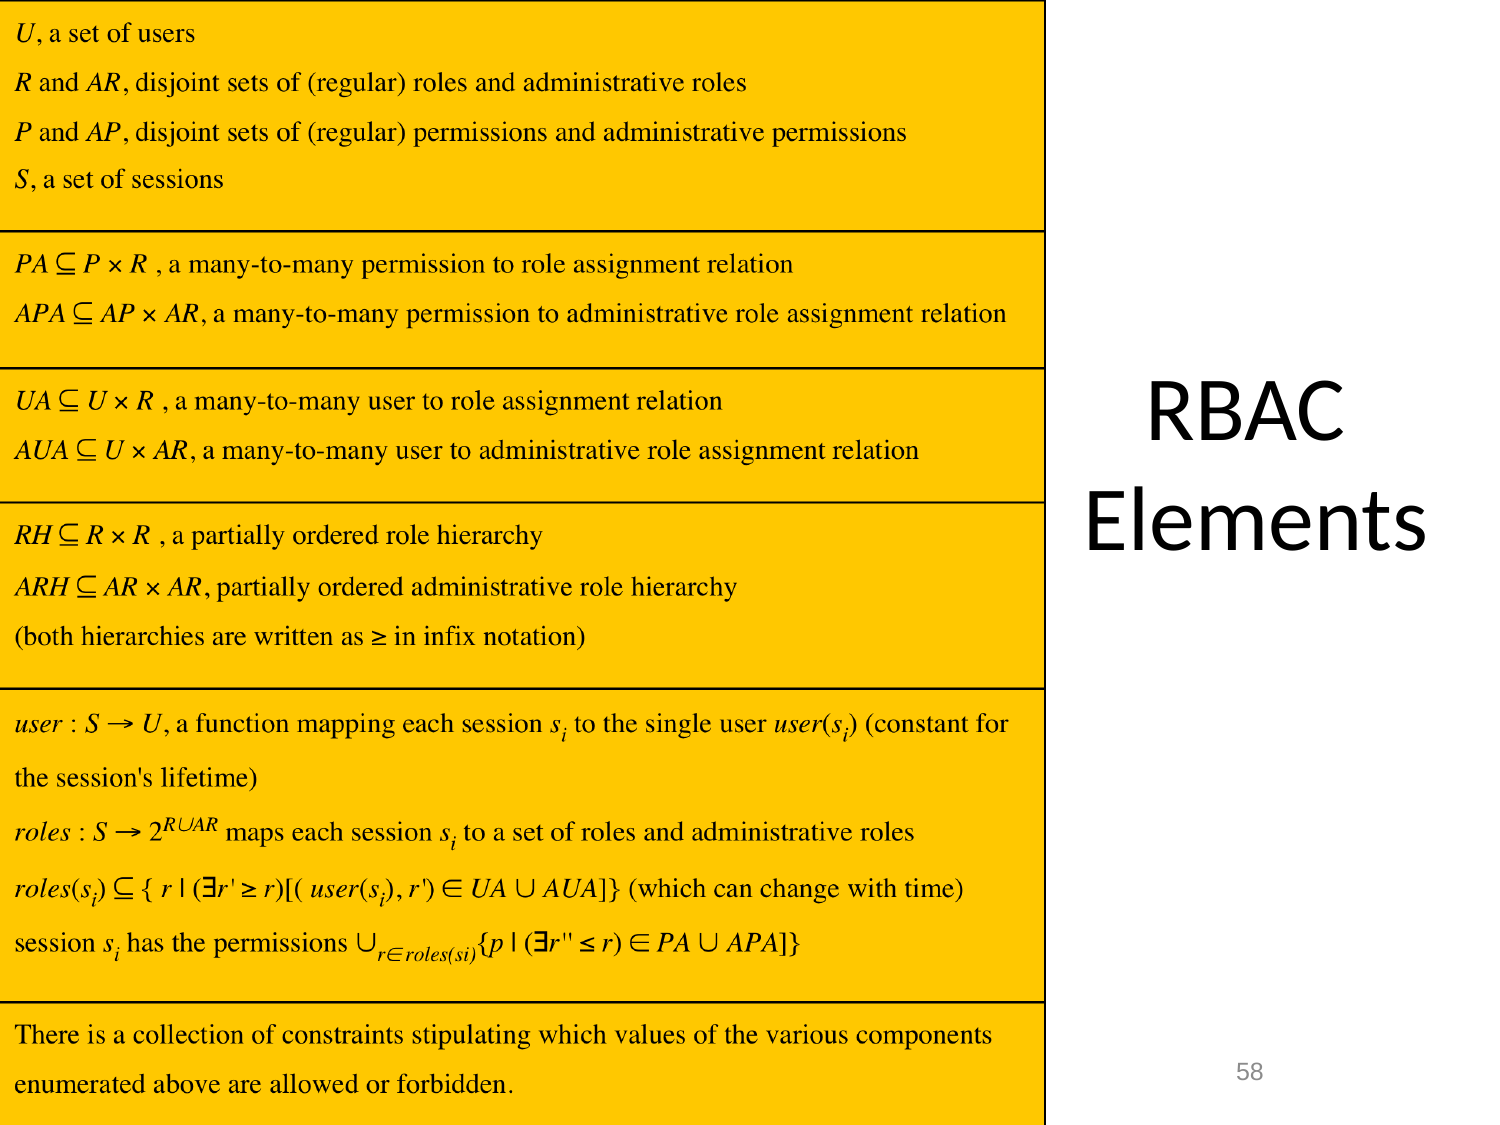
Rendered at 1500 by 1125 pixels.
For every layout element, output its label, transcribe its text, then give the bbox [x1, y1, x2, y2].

slide_number 58 [1074, 1040, 1425, 1100]
title RBAC Elements [1050, 45, 1500, 763]
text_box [0, 0, 1046, 1125]
